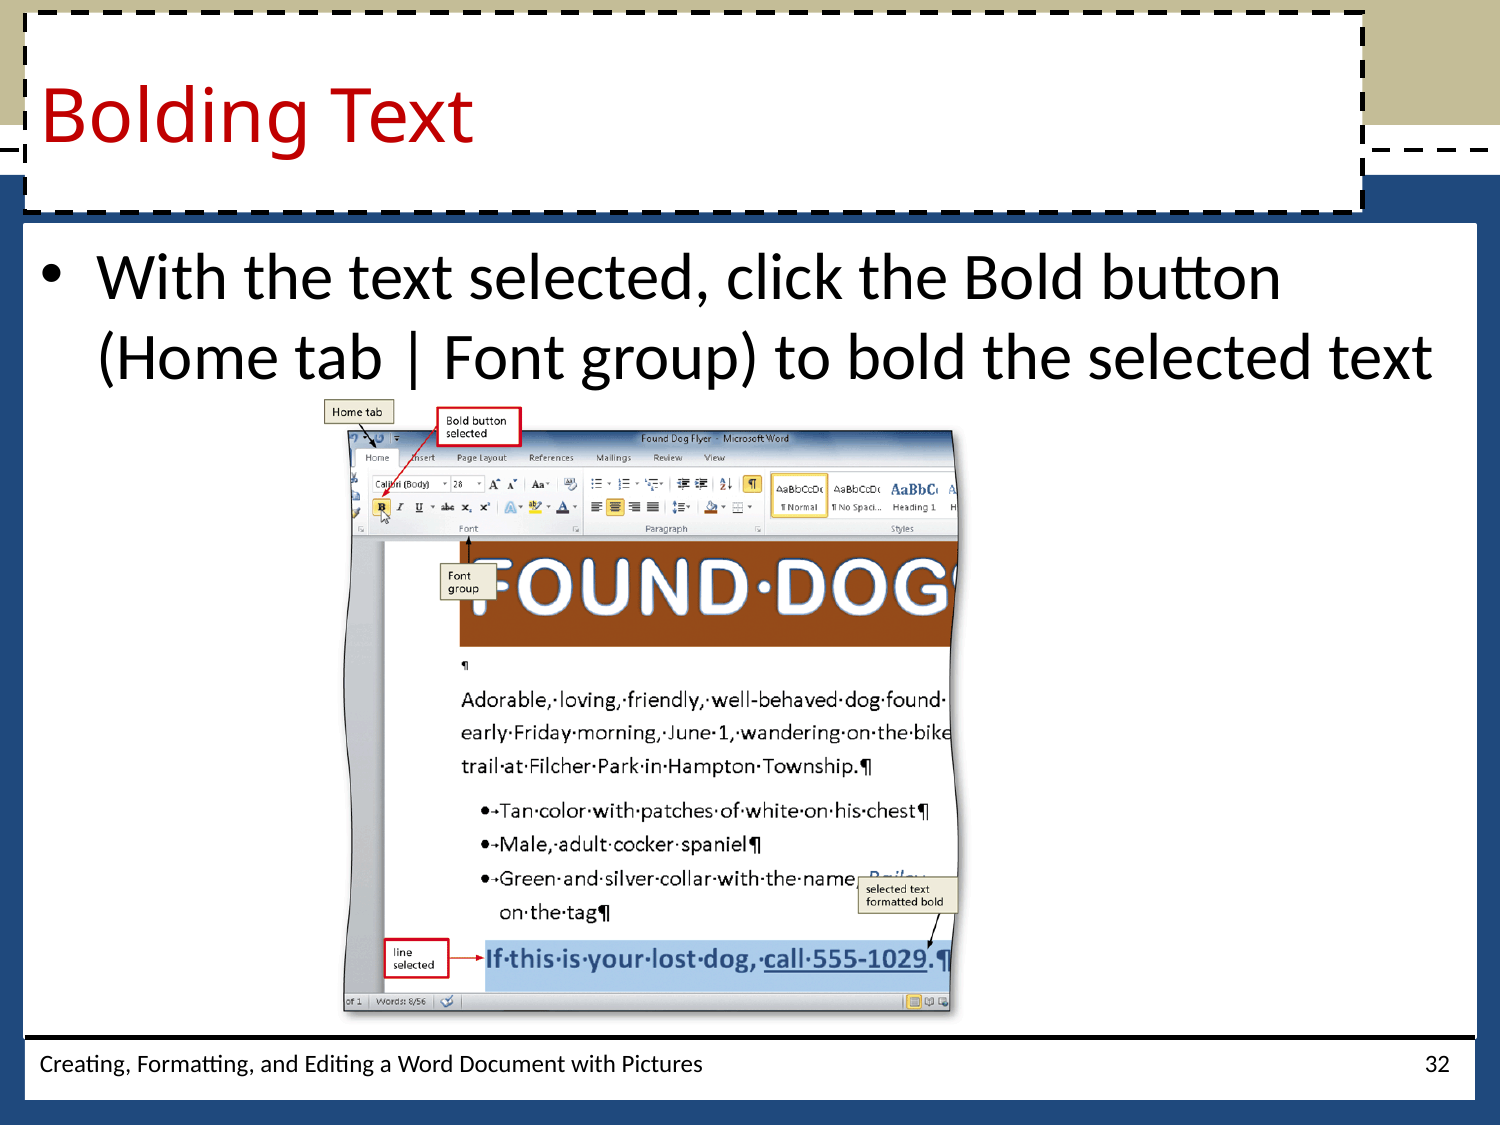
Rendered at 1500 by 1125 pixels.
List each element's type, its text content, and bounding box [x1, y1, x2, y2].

footer Creating, Formatting, and Editing a Word Document with Pictures [24, 1040, 1400, 1100]
slide_number 32 [1400, 1040, 1475, 1100]
picture [324, 399, 973, 1026]
list With the text selected, click the Bold button (Home tab | Font group) to bold the selected text [24, 224, 1476, 1024]
title Bolding Text [23, 10, 1365, 215]
